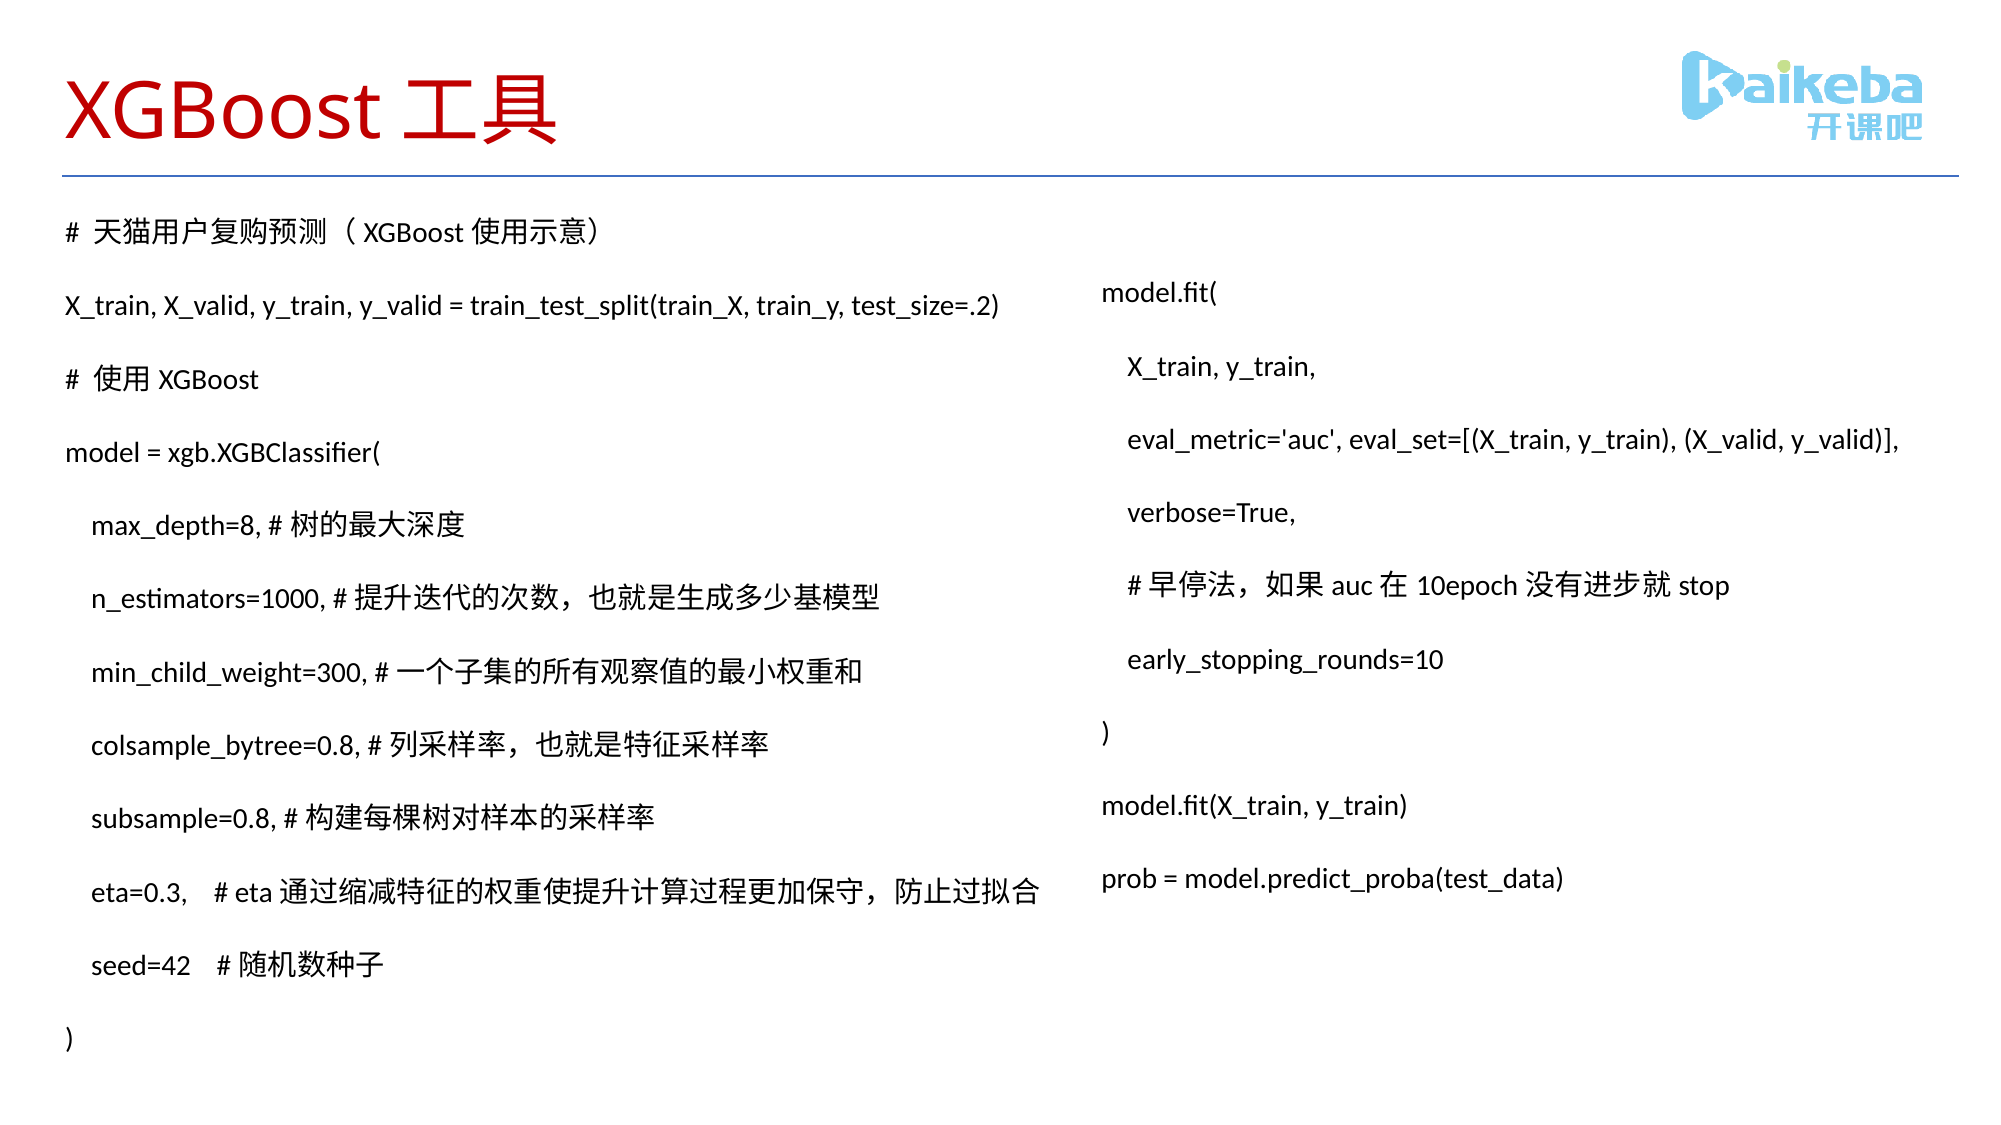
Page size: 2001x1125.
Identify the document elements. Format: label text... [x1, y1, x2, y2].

text_box model.fit( X_train, y_train, eval_metric='auc', eval_set=[(X_train, y_train), (X_valid, y_valid)], verbose=True, #早停法，如果auc在10epoch没有进步就stop early_stopping_rounds=10 ) model.fit(X_train, y_train) prob = model.predict_proba(test_data) [1093, 248, 2000, 939]
title XGBoost工具 [57, 59, 1728, 167]
text_box # 天猫用户复购预测（XGBoost使用示意） X_train, X_valid, y_train, y_valid = train_test_split(train_X, train_y, test_size=.2) # 使用XGBoost model = xgb.XGBClassifier( max_depth=8, #树的最大深度 n_estimators=1000, #提升迭代的次数，也就是生成多少基模型 min_child_weight=300, #一个子集的所有观察值的最小权重和 colsample_bytree=0.8, #列采样率，也就是特征采样率 subsample=0.8, #构建每棵树对样本的采样率 eta=0.3, # eta通过缩减特征的权重使提升计算过程更加保守，防止过拟合 seed=42 #随机数种子 ) [57, 188, 1144, 879]
table_cell Yahoo LTR [1653, 21, 1950, 167]
